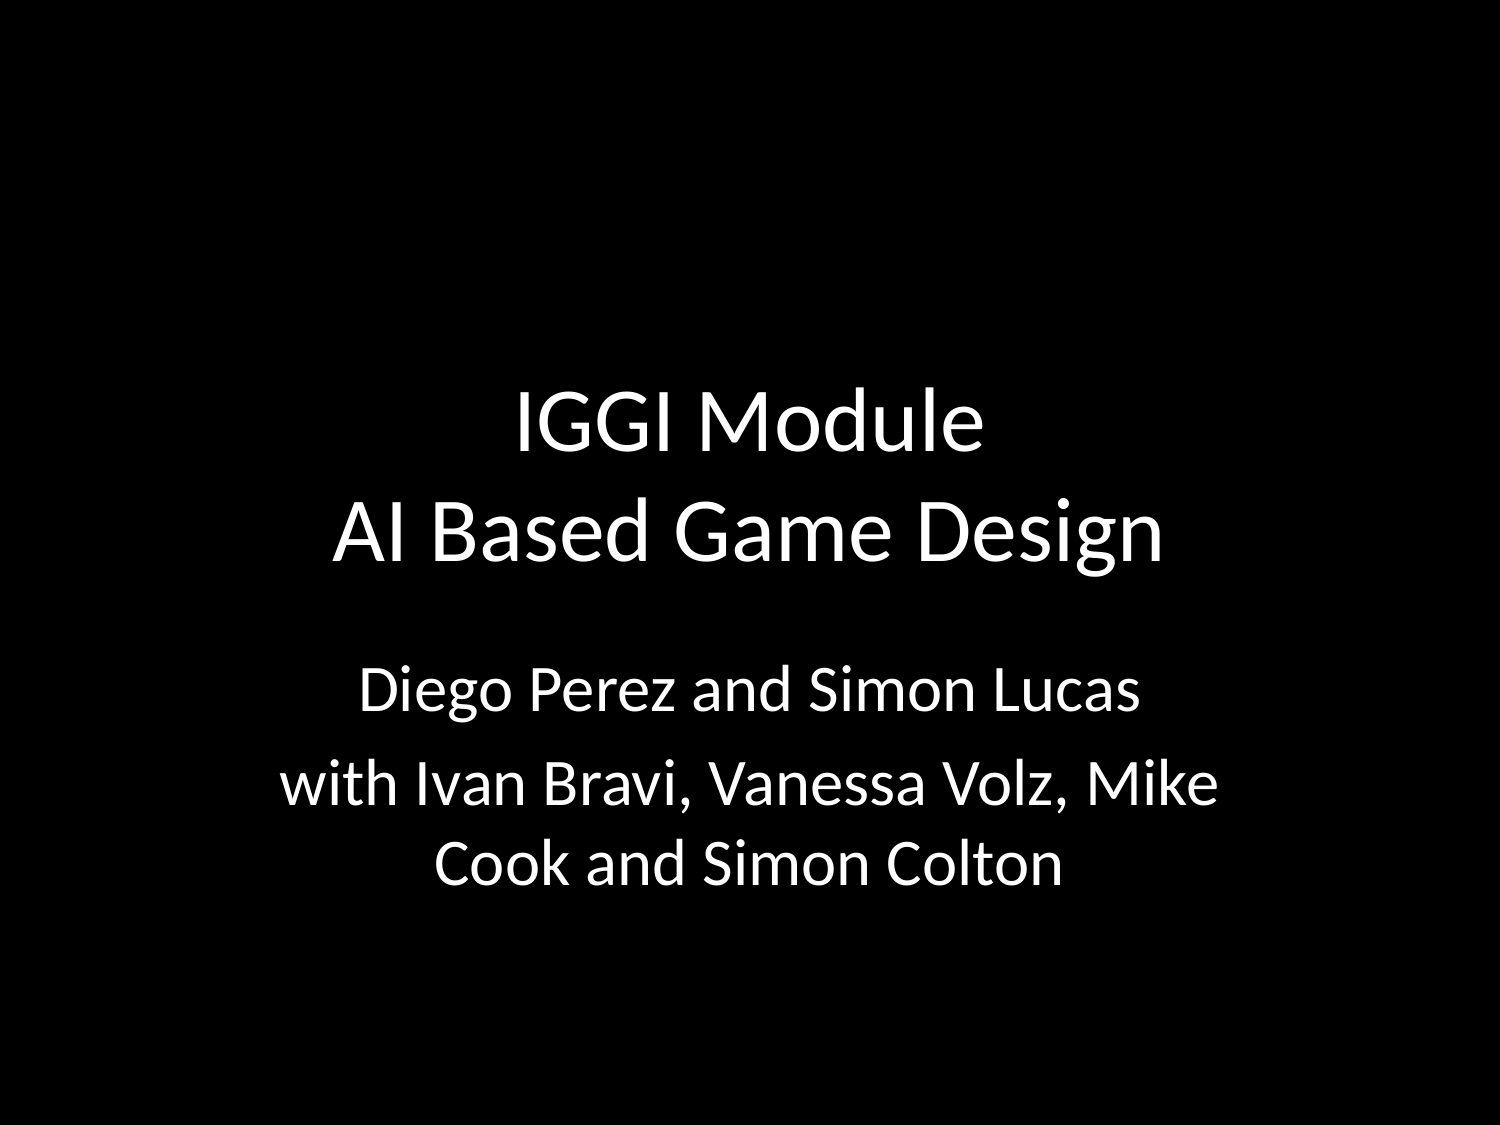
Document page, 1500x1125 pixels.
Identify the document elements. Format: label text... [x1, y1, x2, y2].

subtitle Diego Perez and Simon Lucas with Ivan Bravi, Vanessa Volz, Mike Cook and Simon Colton [225, 637, 1275, 925]
title IGGI Module AI Based Game Design [112, 349, 1388, 591]
